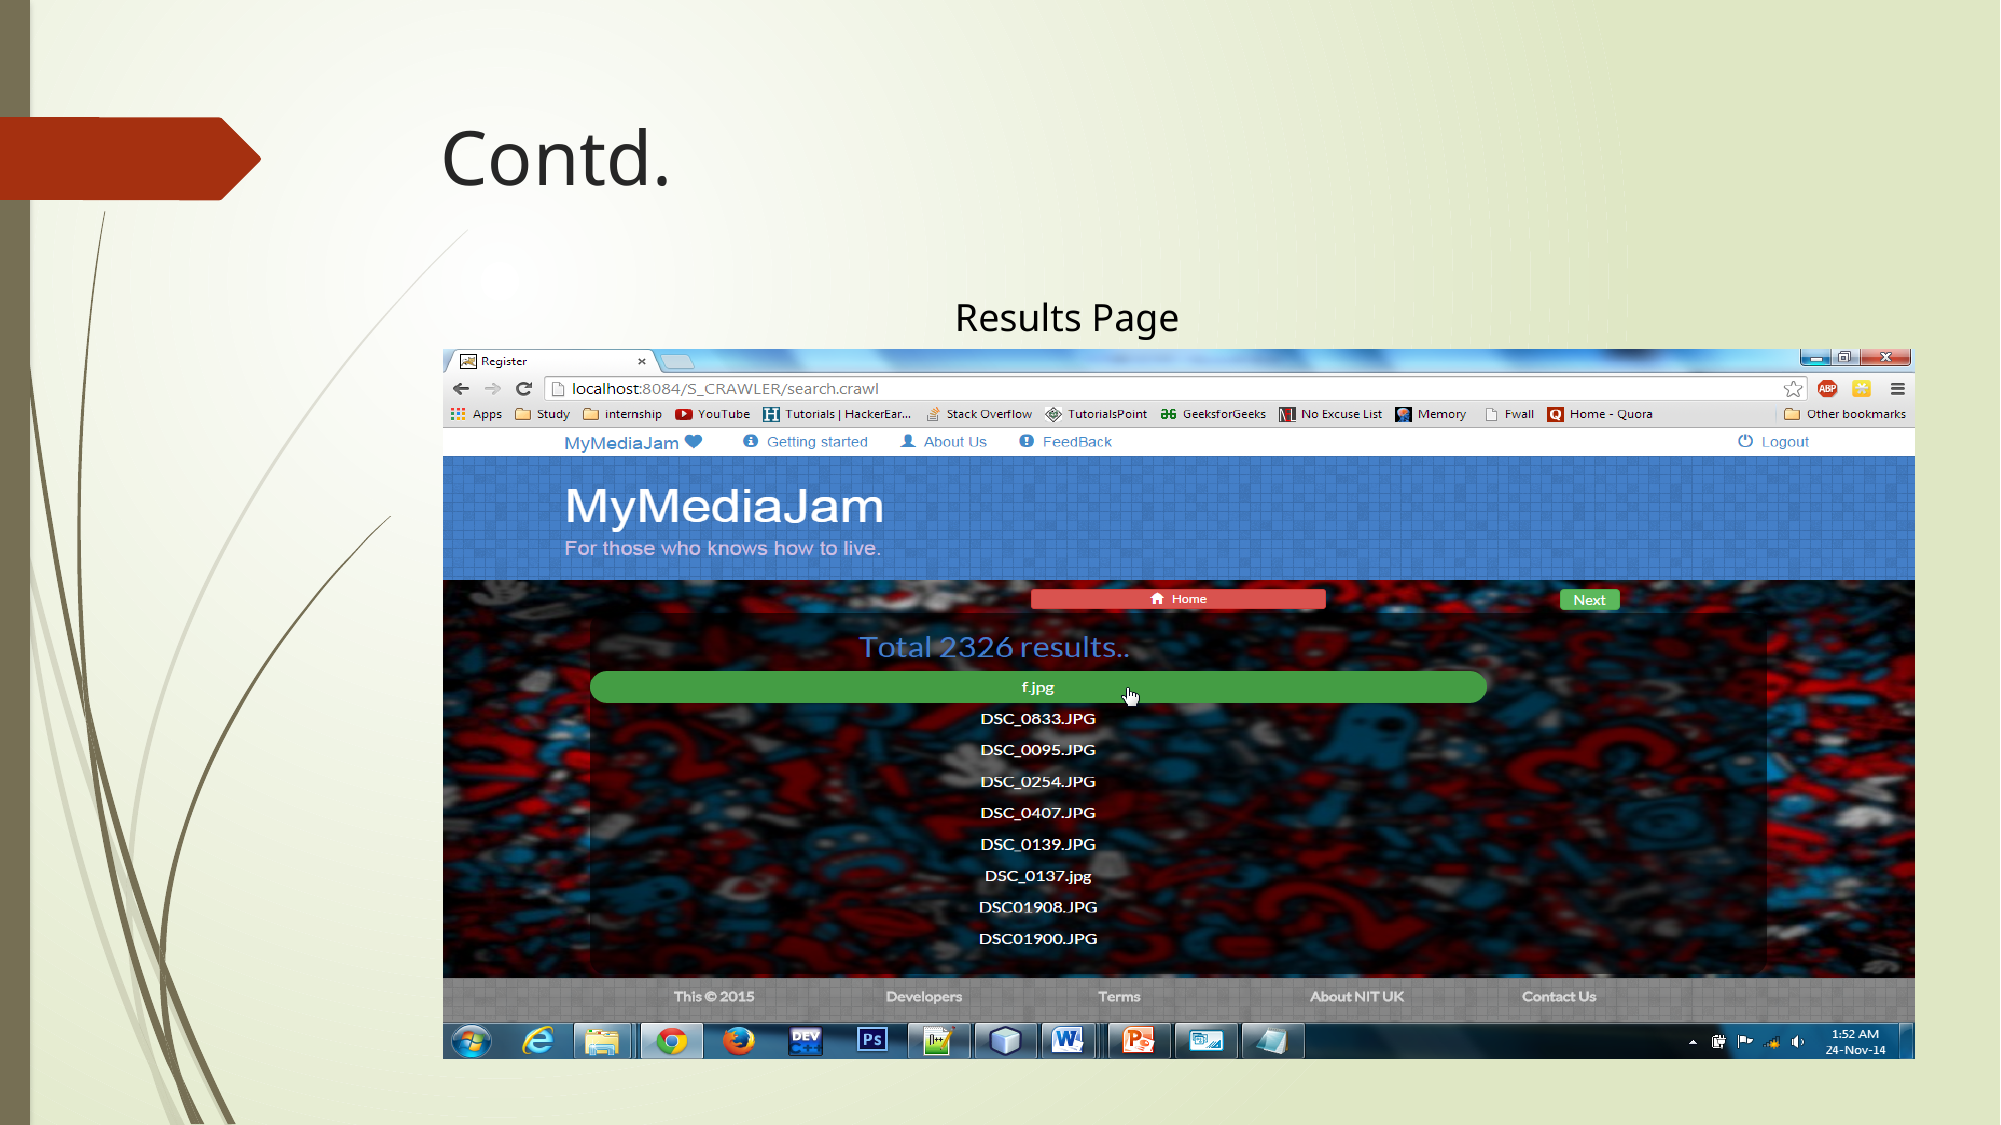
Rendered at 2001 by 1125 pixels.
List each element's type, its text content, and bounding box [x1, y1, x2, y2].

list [443, 349, 1915, 1059]
title Contd. [425, 102, 1888, 313]
text_box Results Page [940, 286, 1283, 347]
